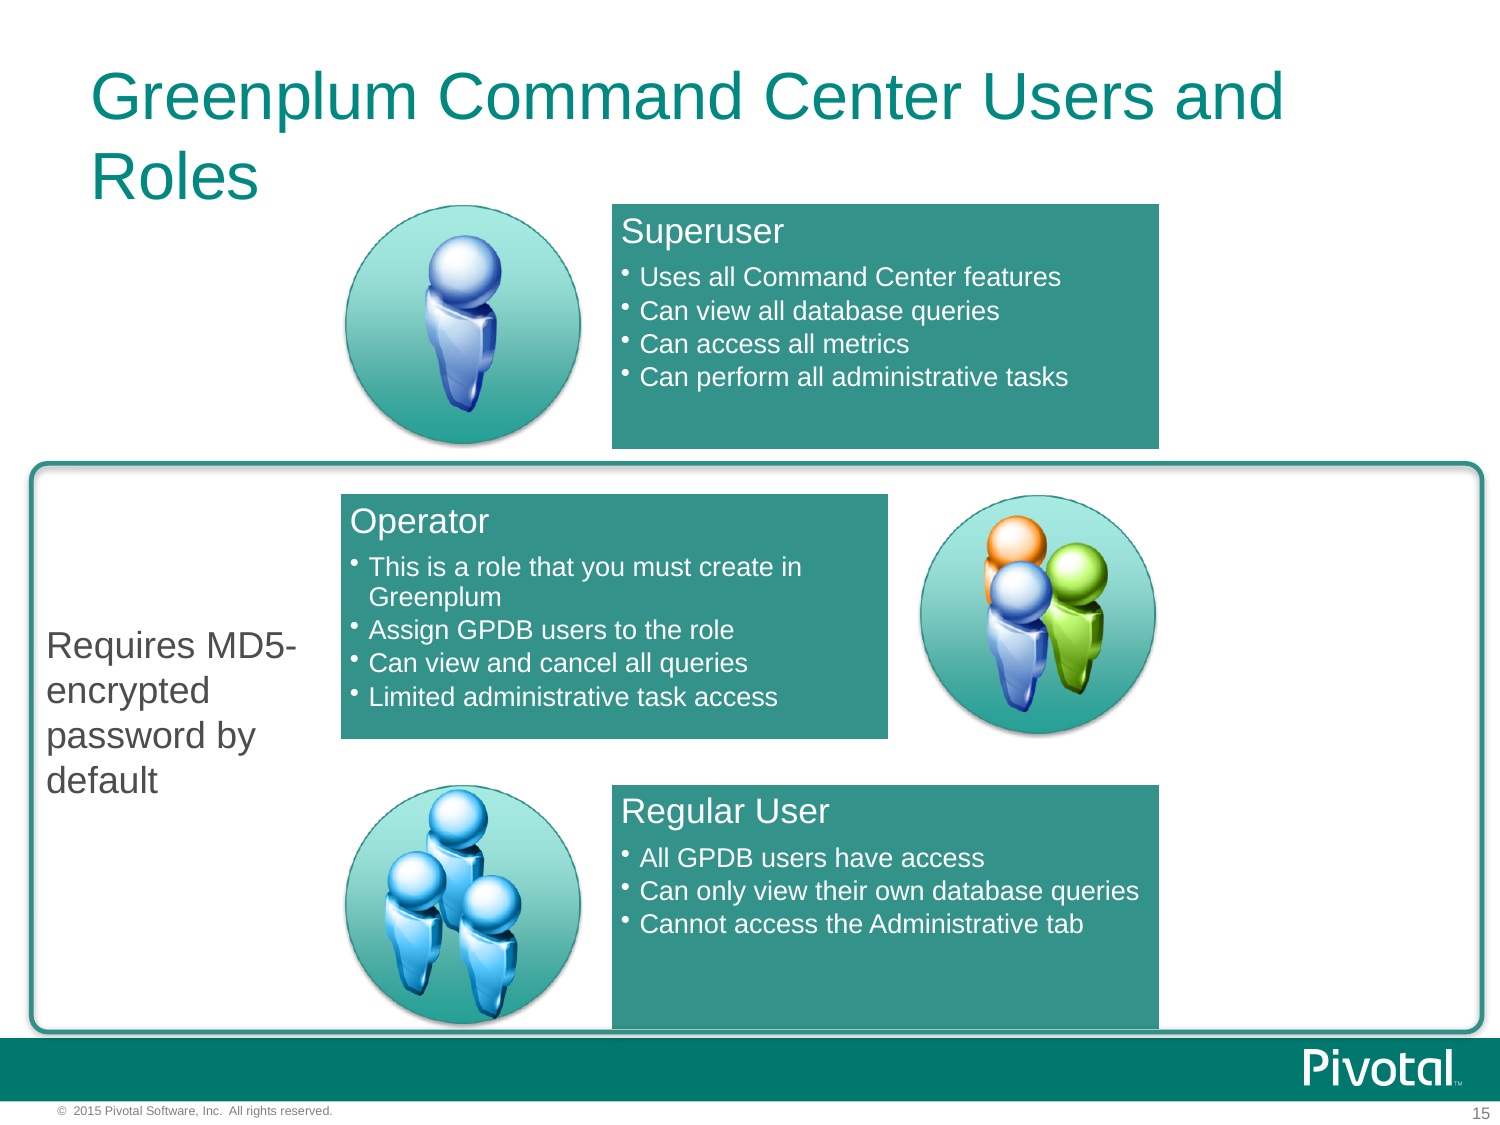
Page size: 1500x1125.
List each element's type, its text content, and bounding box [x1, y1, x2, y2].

picture [1304, 1049, 1462, 1086]
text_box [0, 201, 1500, 1033]
title Greenplum Command Center Users and Roles [75, 45, 1425, 199]
